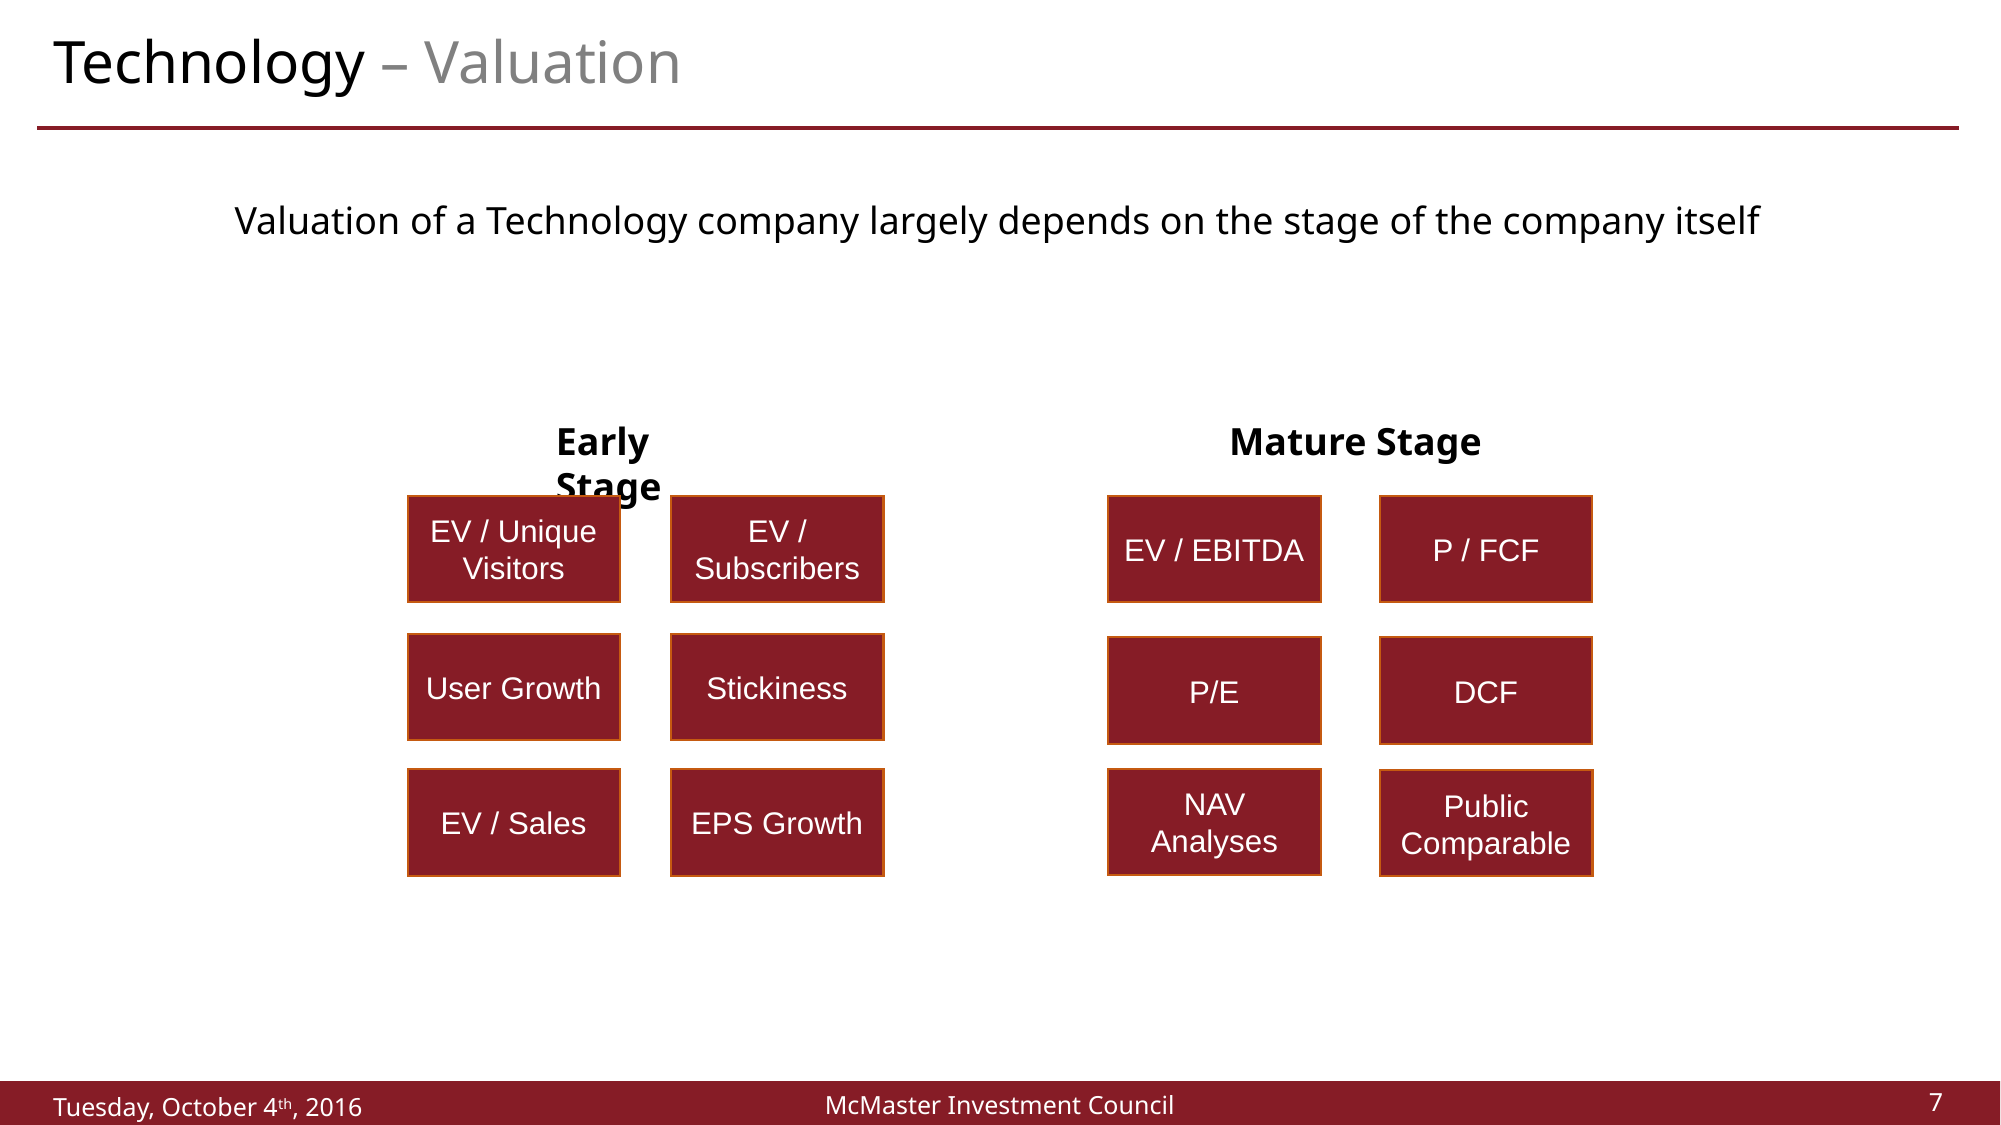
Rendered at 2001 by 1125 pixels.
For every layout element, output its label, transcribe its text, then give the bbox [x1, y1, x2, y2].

text_box Public Comparable [1379, 769, 1594, 877]
text_box Early Stage [541, 410, 778, 515]
text_box EV / Subscribers [670, 495, 885, 603]
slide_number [38, 1091, 489, 1122]
text_box EV / Unique Visitors [407, 495, 621, 603]
text_box EV / EBITDA [1107, 495, 1322, 603]
text_box P/E [1107, 636, 1322, 745]
text_box User Growth [407, 633, 621, 741]
footer McMaster Investment Council [662, 1091, 1338, 1122]
text_box EPS Growth [670, 768, 885, 877]
title Technology – Valuation [38, 28, 1959, 101]
text_box Stickiness [670, 633, 885, 741]
text_box EV / Sales [407, 768, 621, 877]
text_box DCF [1379, 636, 1593, 745]
text_box Valuation of a Technology company largely depends on the stage of the company itself [113, 189, 1883, 262]
text_box Mature Stage [1146, 410, 1566, 470]
text_box NAV Analyses [1107, 768, 1322, 876]
text_box P / FCF [1379, 495, 1593, 603]
slide_number 7 [1508, 1088, 1959, 1119]
